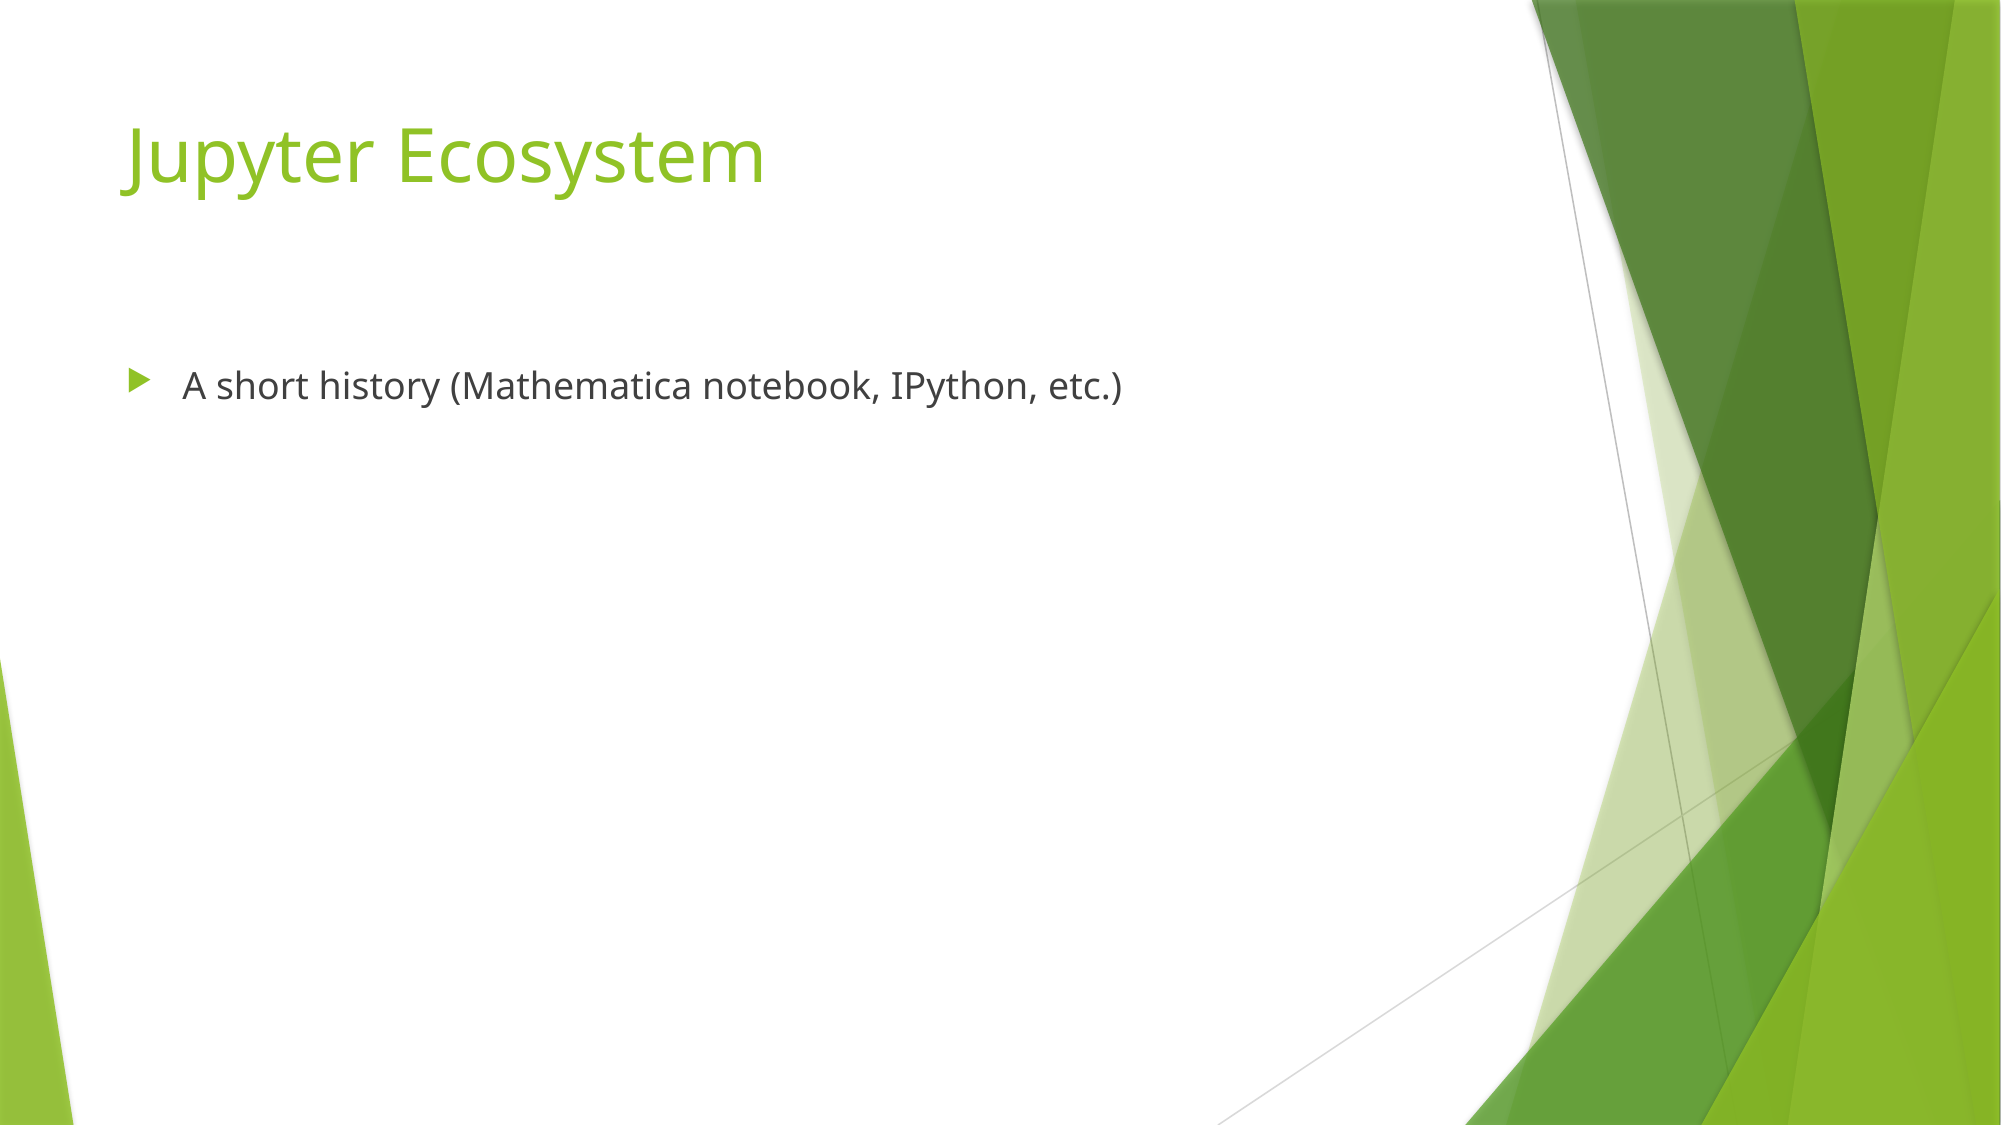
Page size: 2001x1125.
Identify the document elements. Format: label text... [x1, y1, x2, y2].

title Jupyter Ecosystem [111, 99, 1522, 317]
list A short history (Mathematica notebook, IPython, etc.) [111, 354, 1522, 992]
